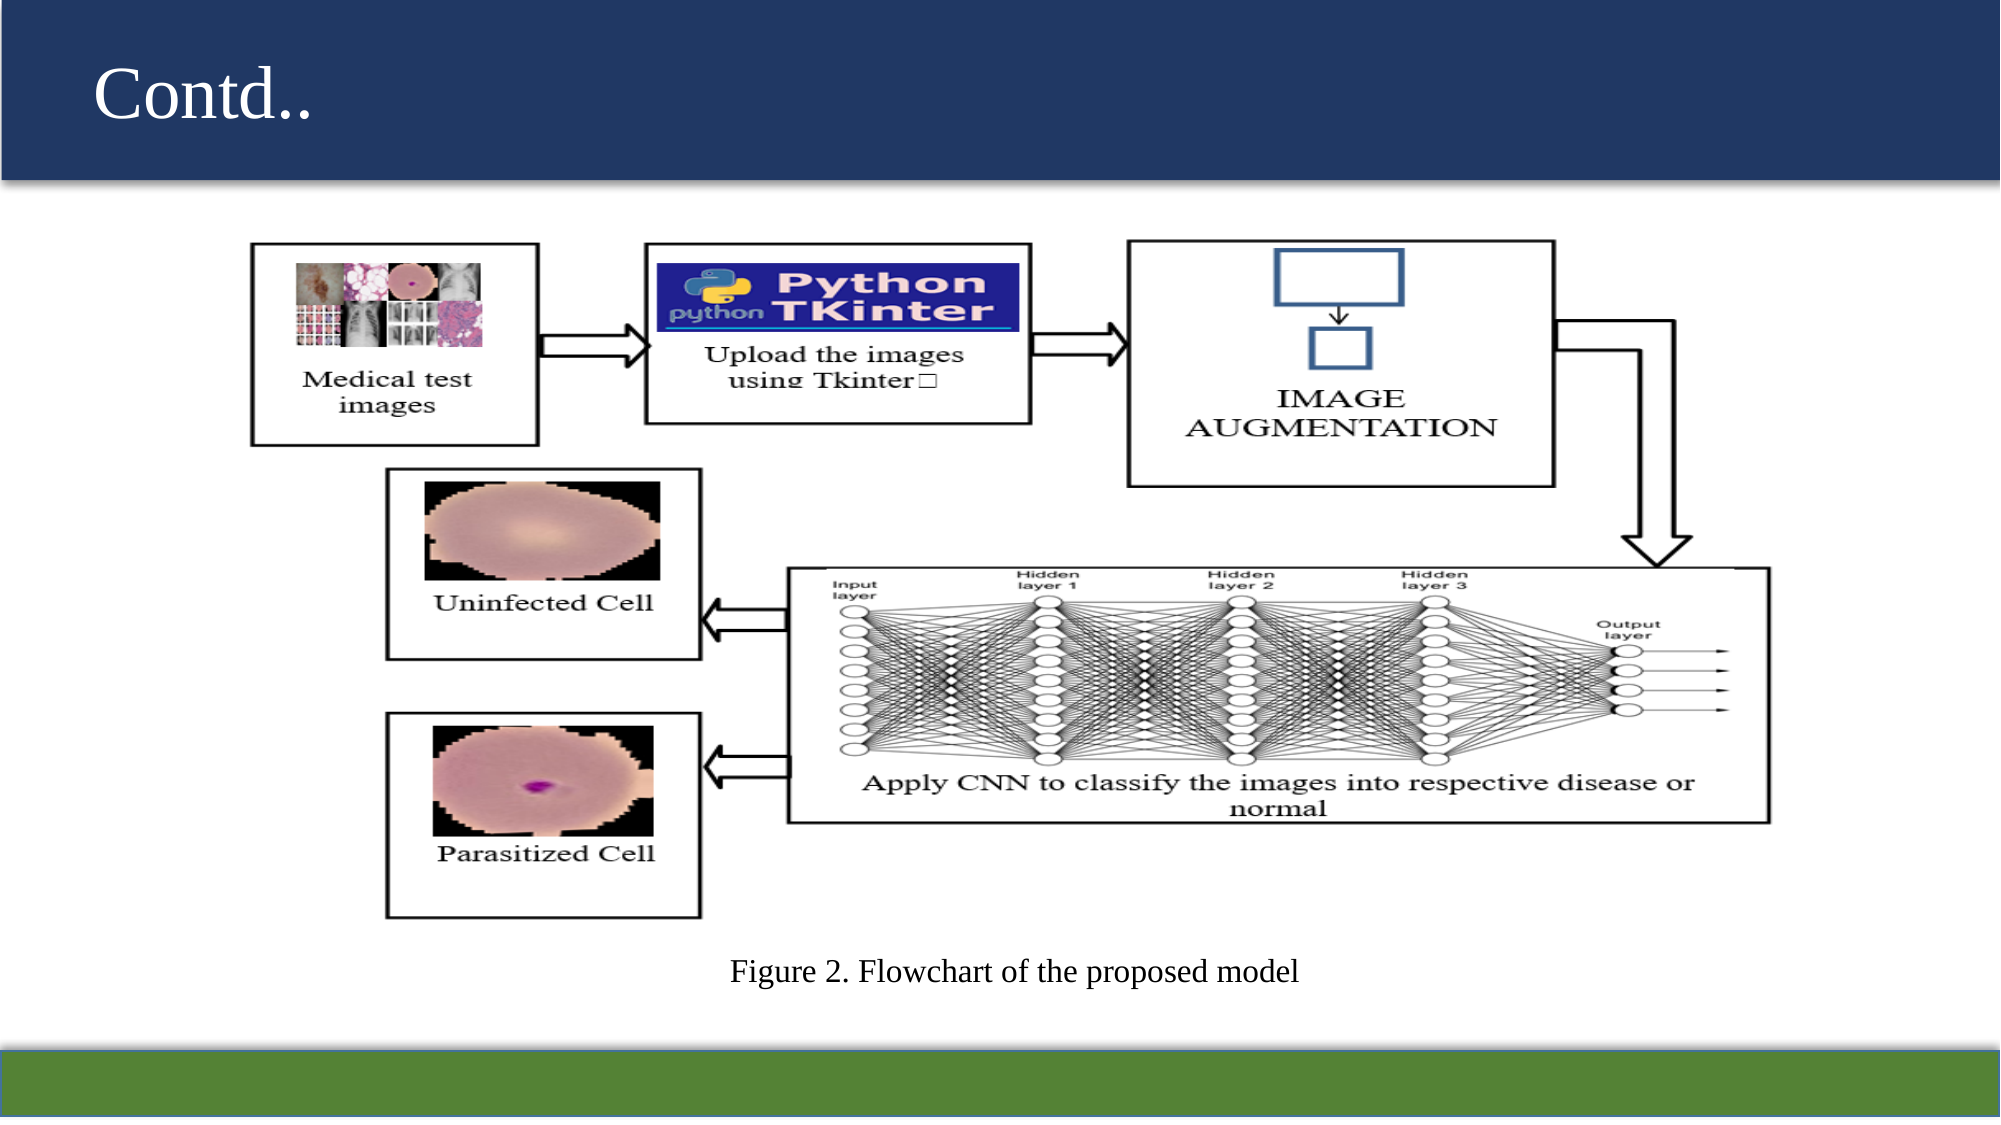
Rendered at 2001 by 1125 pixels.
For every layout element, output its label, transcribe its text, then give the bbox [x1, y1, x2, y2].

picture [135, 212, 1865, 942]
text_box [1, 0, 2000, 181]
slide_number [137, 1042, 588, 1103]
text_box [0, 1050, 2000, 1117]
slide_number [1412, 1042, 1863, 1103]
text_box Contd.. [78, 36, 843, 142]
text_box Figure 2. Flowchart of the proposed model [679, 942, 1351, 997]
